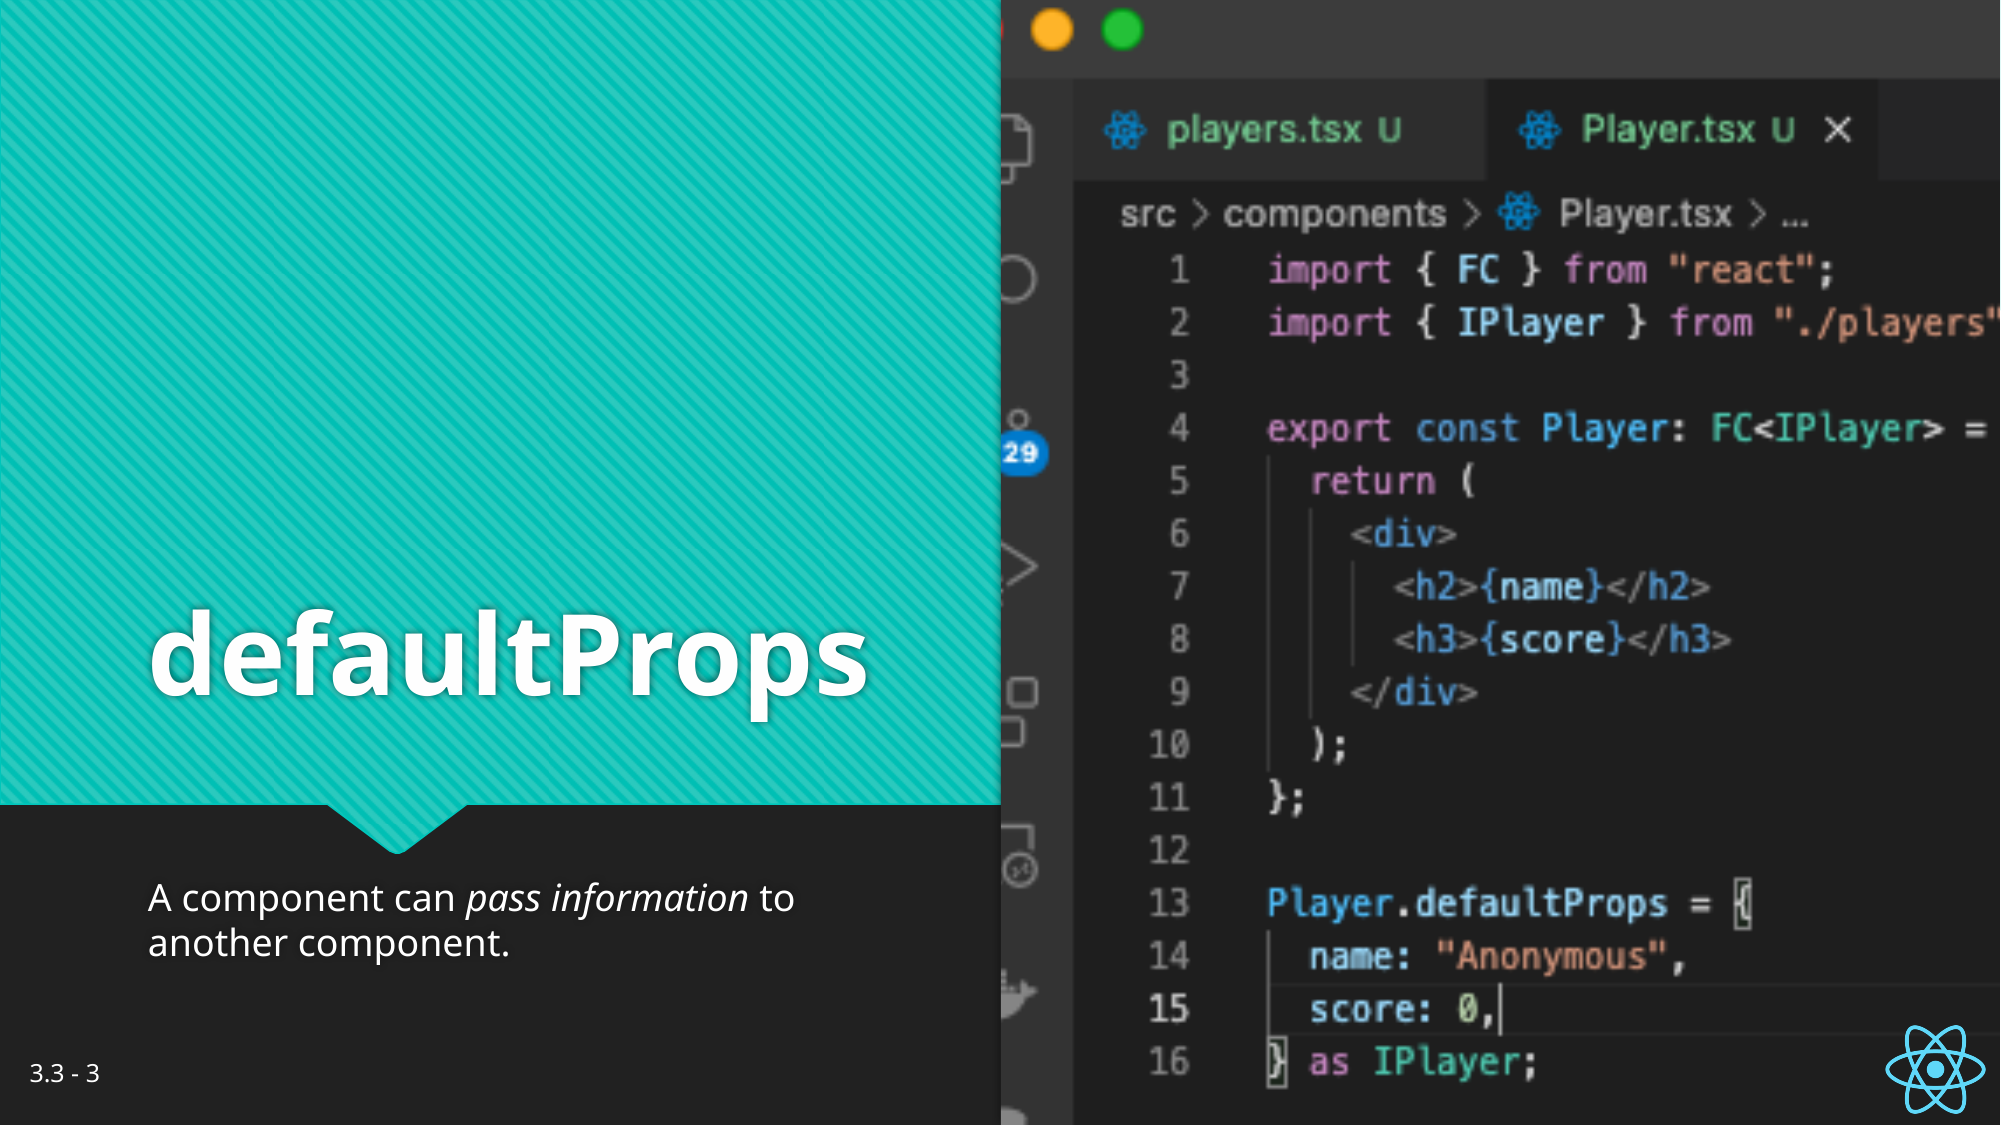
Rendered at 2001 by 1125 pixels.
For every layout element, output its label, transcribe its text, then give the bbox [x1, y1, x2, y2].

text_box 3.3 - 3 [13, 1050, 116, 1095]
picture [1883, 1024, 1987, 1114]
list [1000, 0, 2000, 1125]
list A component can pass information to another component. [132, 866, 947, 996]
title defaultProps [132, 104, 947, 726]
text_box [0, 0, 994, 854]
